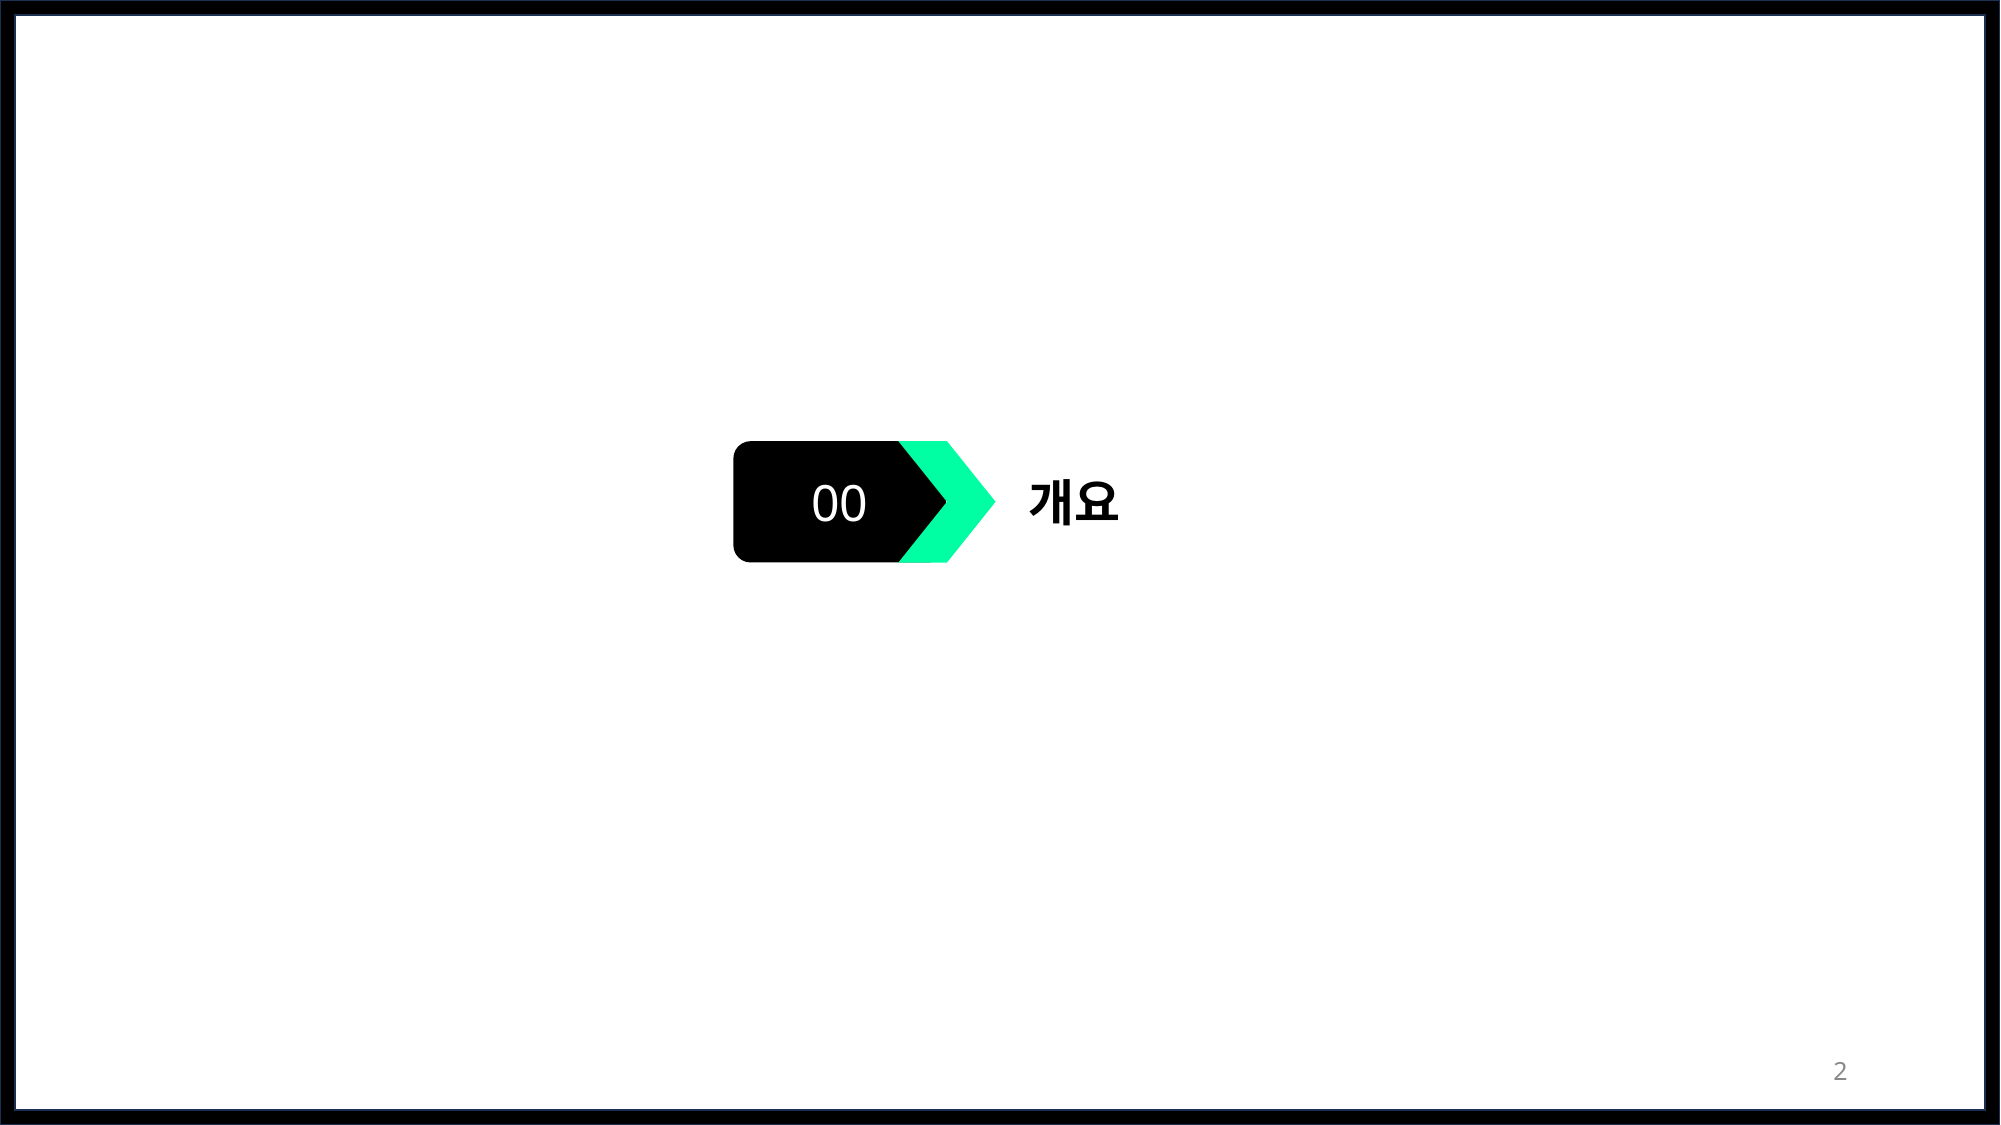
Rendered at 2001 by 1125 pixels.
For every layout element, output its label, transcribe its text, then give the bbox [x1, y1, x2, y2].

text_box 개요 [1013, 463, 1196, 539]
text_box 00 [733, 441, 946, 563]
text_box [898, 441, 996, 563]
text_box [0, 0, 2000, 1125]
slide_number ‹#› [1412, 1042, 1863, 1103]
